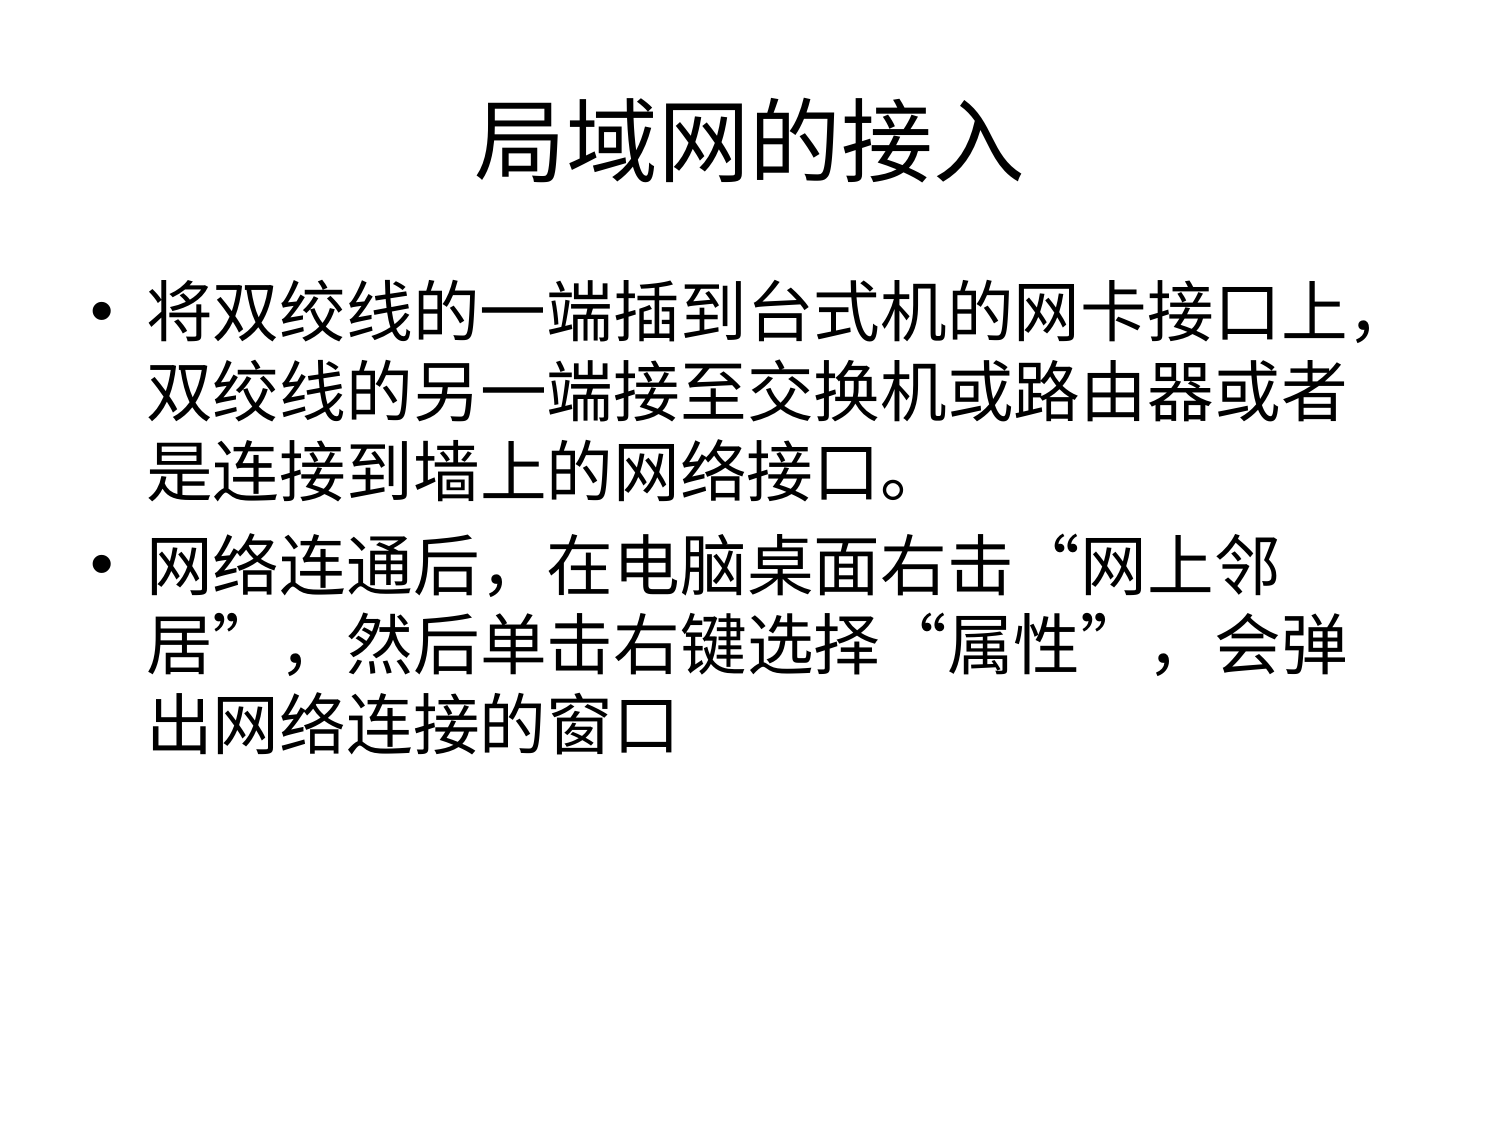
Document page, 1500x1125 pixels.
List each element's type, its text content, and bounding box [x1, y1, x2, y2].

list 将双绞线的一端插到台式机的网卡接口上，双绞线的另一端接至交换机或路由器或者是连接到墙上的网络接口。 网络连通后，在电脑桌面右击“网上邻居”，然后单击右键选择“属性”，会弹出网络连接的窗口 [75, 262, 1425, 1005]
title 局域网的接入 [75, 45, 1425, 233]
